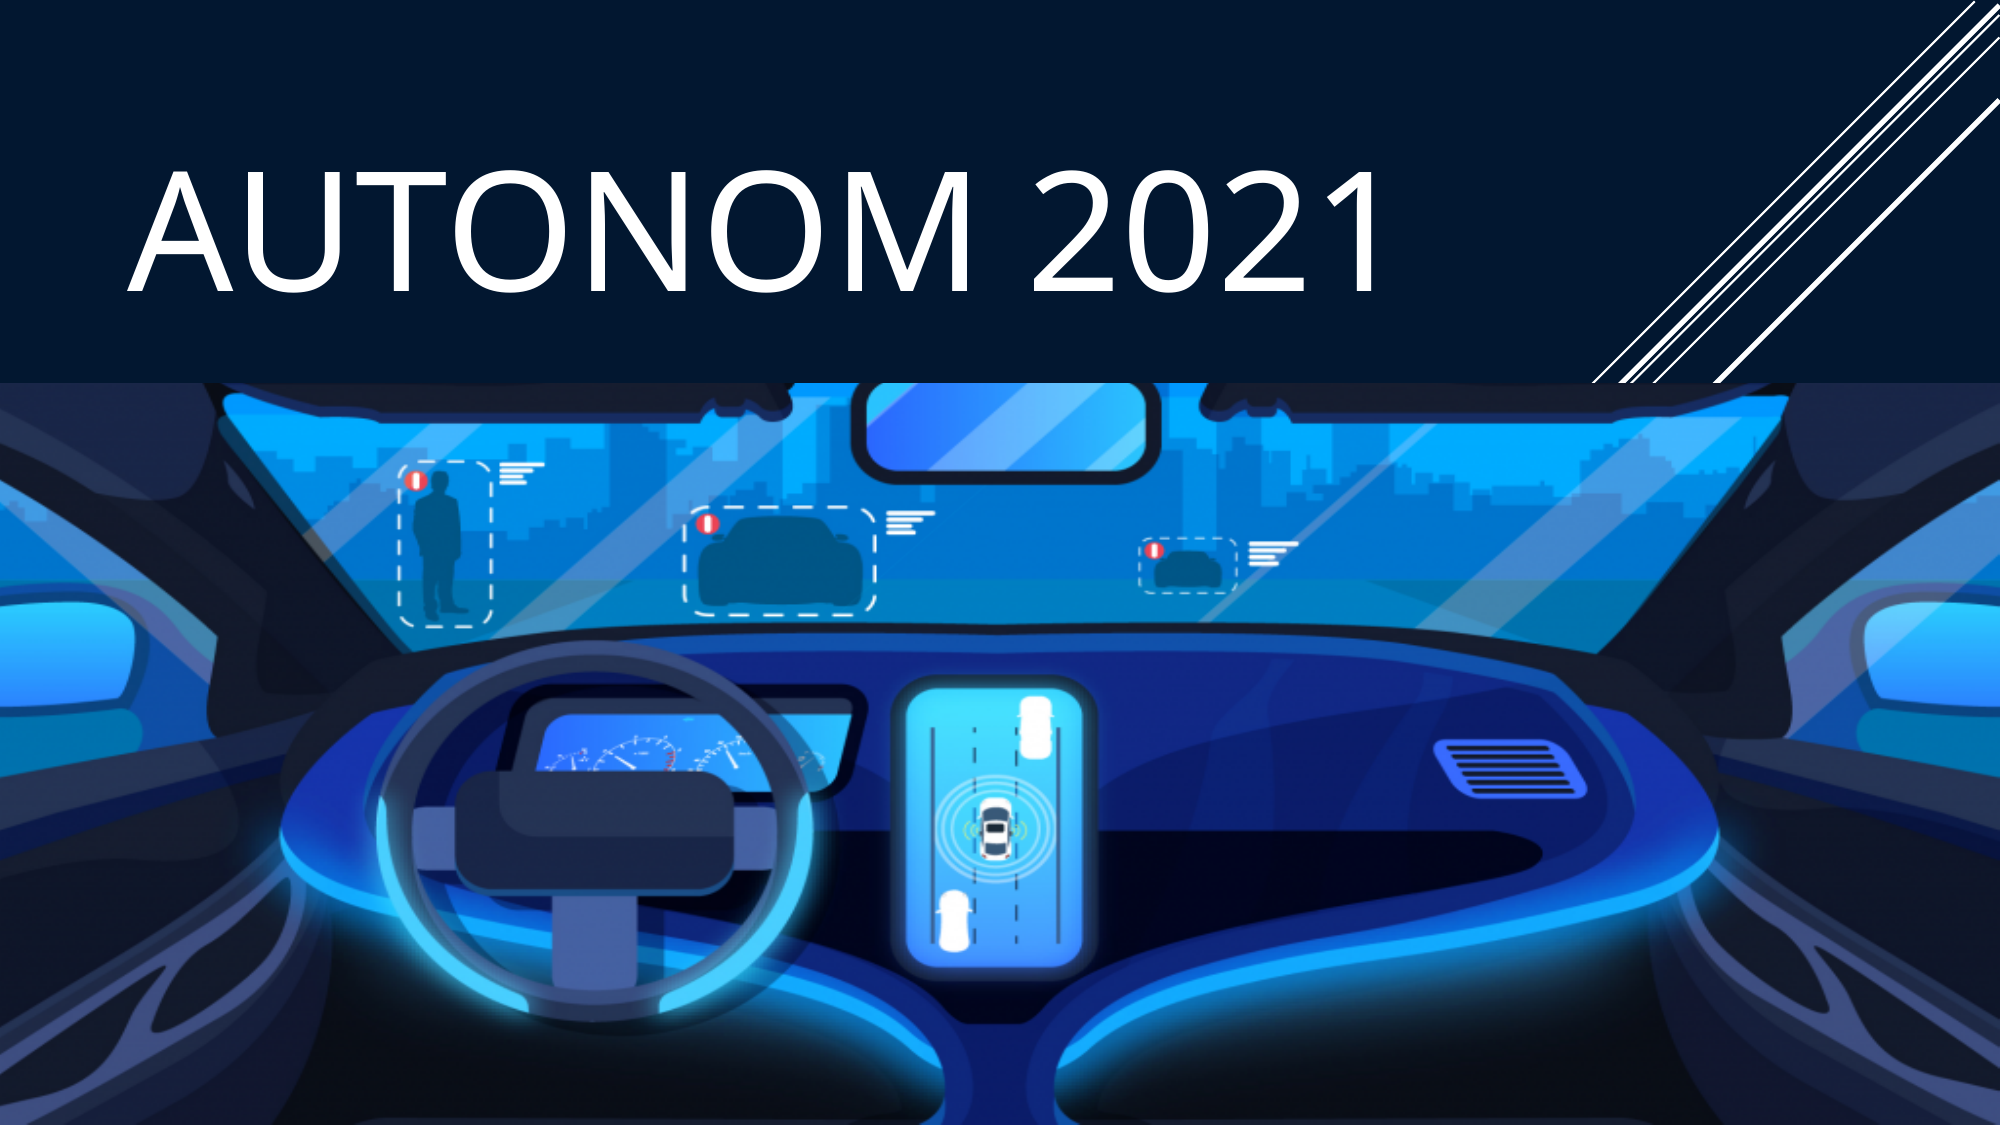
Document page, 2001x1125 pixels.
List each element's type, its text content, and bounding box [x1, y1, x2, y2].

picture [0, 383, 2000, 1125]
title AUTONOM 2021 [112, 0, 1799, 333]
